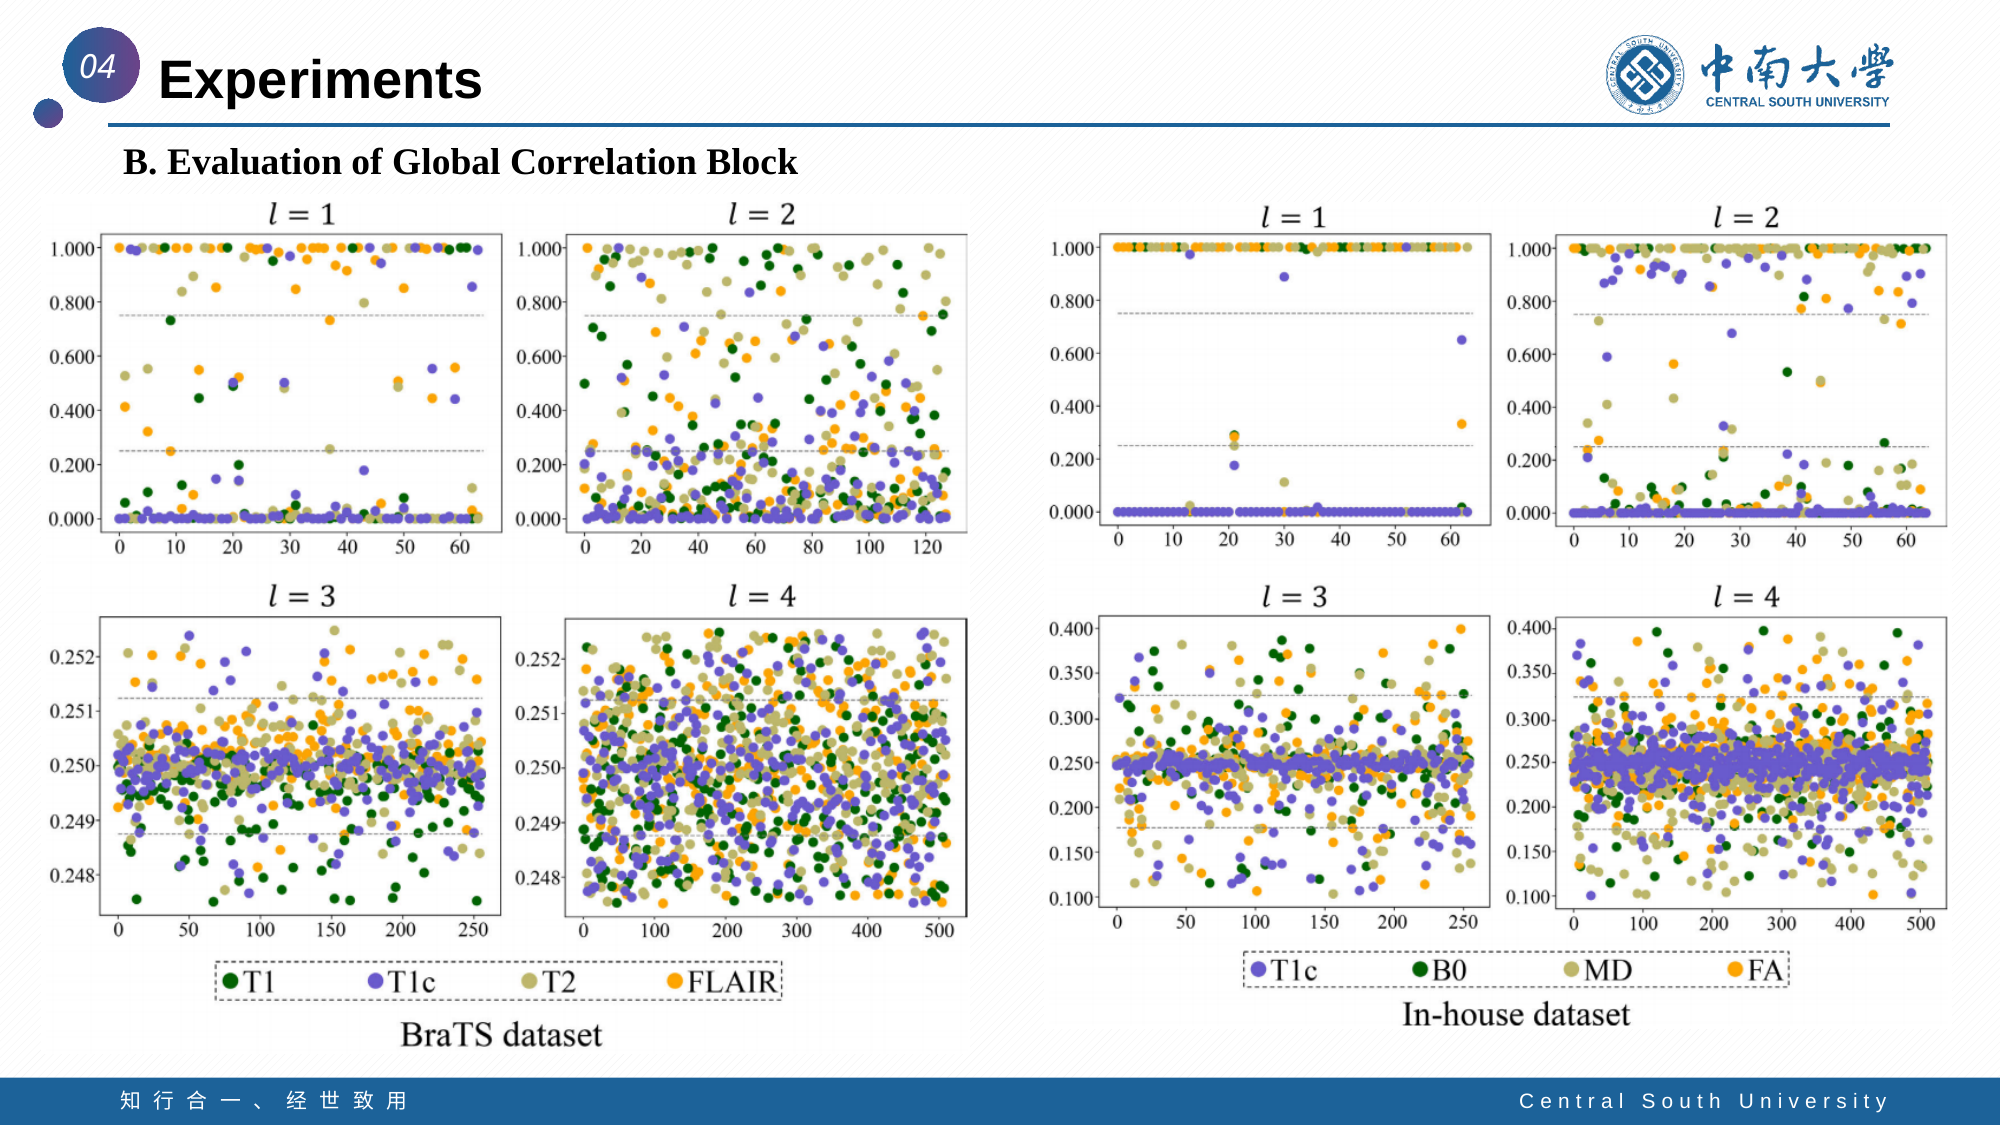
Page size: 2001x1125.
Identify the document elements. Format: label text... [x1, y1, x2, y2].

picture [41, 194, 970, 1054]
text_box [0, 1077, 2000, 1125]
picture [1595, 28, 1907, 121]
picture [1044, 202, 1952, 1029]
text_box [33, 26, 153, 128]
text_box Central South University [1504, 1080, 1902, 1120]
text_box 知行合一、经世致用 [105, 1080, 423, 1120]
text_box Experiments [158, 0, 1549, 118]
text_box B. Evaluation of Global Correlation Block [108, 129, 1890, 190]
